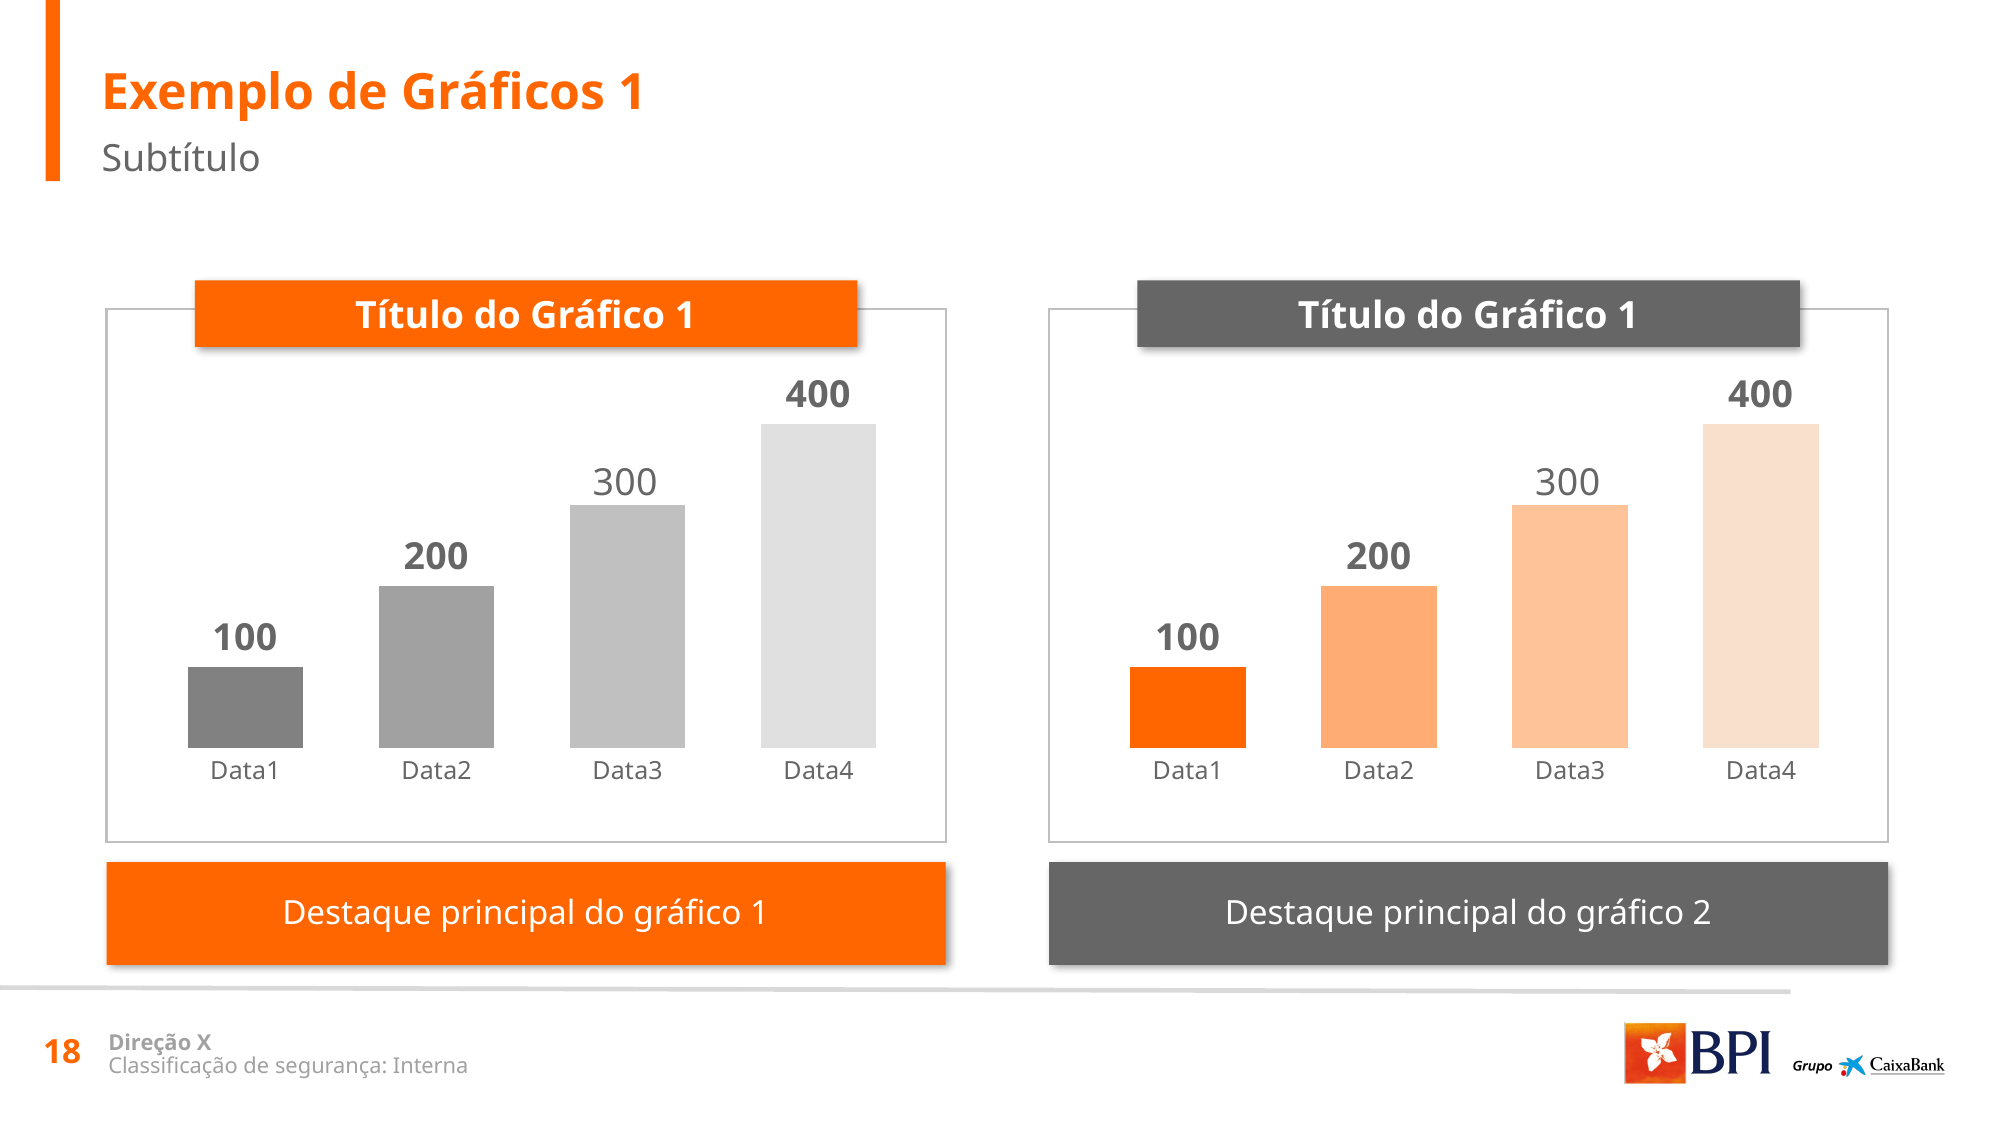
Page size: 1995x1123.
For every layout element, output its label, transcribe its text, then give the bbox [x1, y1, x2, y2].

chart [1072, 367, 1865, 821]
list Título do Gráfico 1 [194, 280, 858, 348]
list Exemplo de Gráficos 1 [86, 51, 1950, 126]
slide_number 18 [28, 1023, 132, 1083]
list Subtítulo [86, 126, 1950, 187]
list Destaque principal do gráfico 2 [1048, 861, 1889, 966]
picture [1624, 1022, 1945, 1084]
list Título do Gráfico 1 [1137, 280, 1801, 348]
chart [130, 367, 923, 821]
list Destaque principal do gráfico 1 [106, 861, 946, 966]
